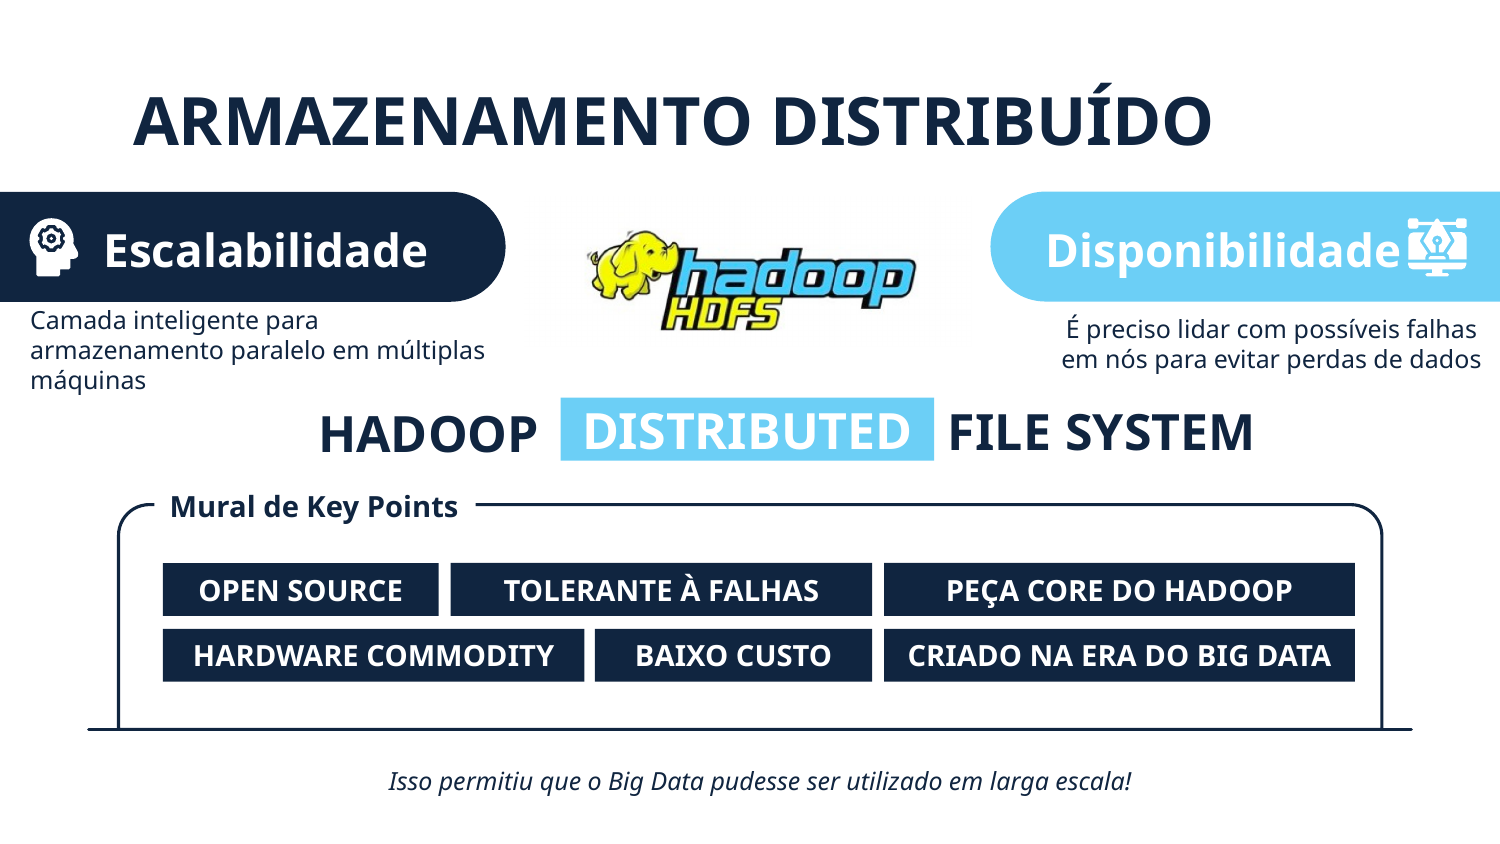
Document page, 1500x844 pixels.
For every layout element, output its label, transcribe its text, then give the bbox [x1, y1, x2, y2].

picture [524, 195, 973, 347]
text_box DISTRIBUTED [560, 397, 927, 461]
title ARMAZENAMENTO DISTRIBUÍDO [118, 63, 1382, 161]
text_box SYSTEM [1022, 385, 1299, 475]
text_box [118, 479, 1383, 730]
text_box FILE [927, 385, 1022, 475]
text_box [990, 191, 1500, 302]
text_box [29, 217, 79, 277]
text_box HADOOP [290, 388, 567, 477]
text_box É preciso lidar com possíveis falhas em nós para evitar perdas de dados [1043, 306, 1500, 381]
text_box [0, 191, 506, 302]
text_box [1407, 217, 1467, 277]
text_box Disponibilidade [1029, 219, 1404, 280]
text_box Isso permitiu que o Big Data pudesse ser utilizado em larga escala! [143, 753, 1378, 807]
subtitle Escalabilidade [83, 219, 449, 280]
subtitle Camada inteligente para armazenamento paralelo em múltiplas máquinas [15, 312, 533, 387]
